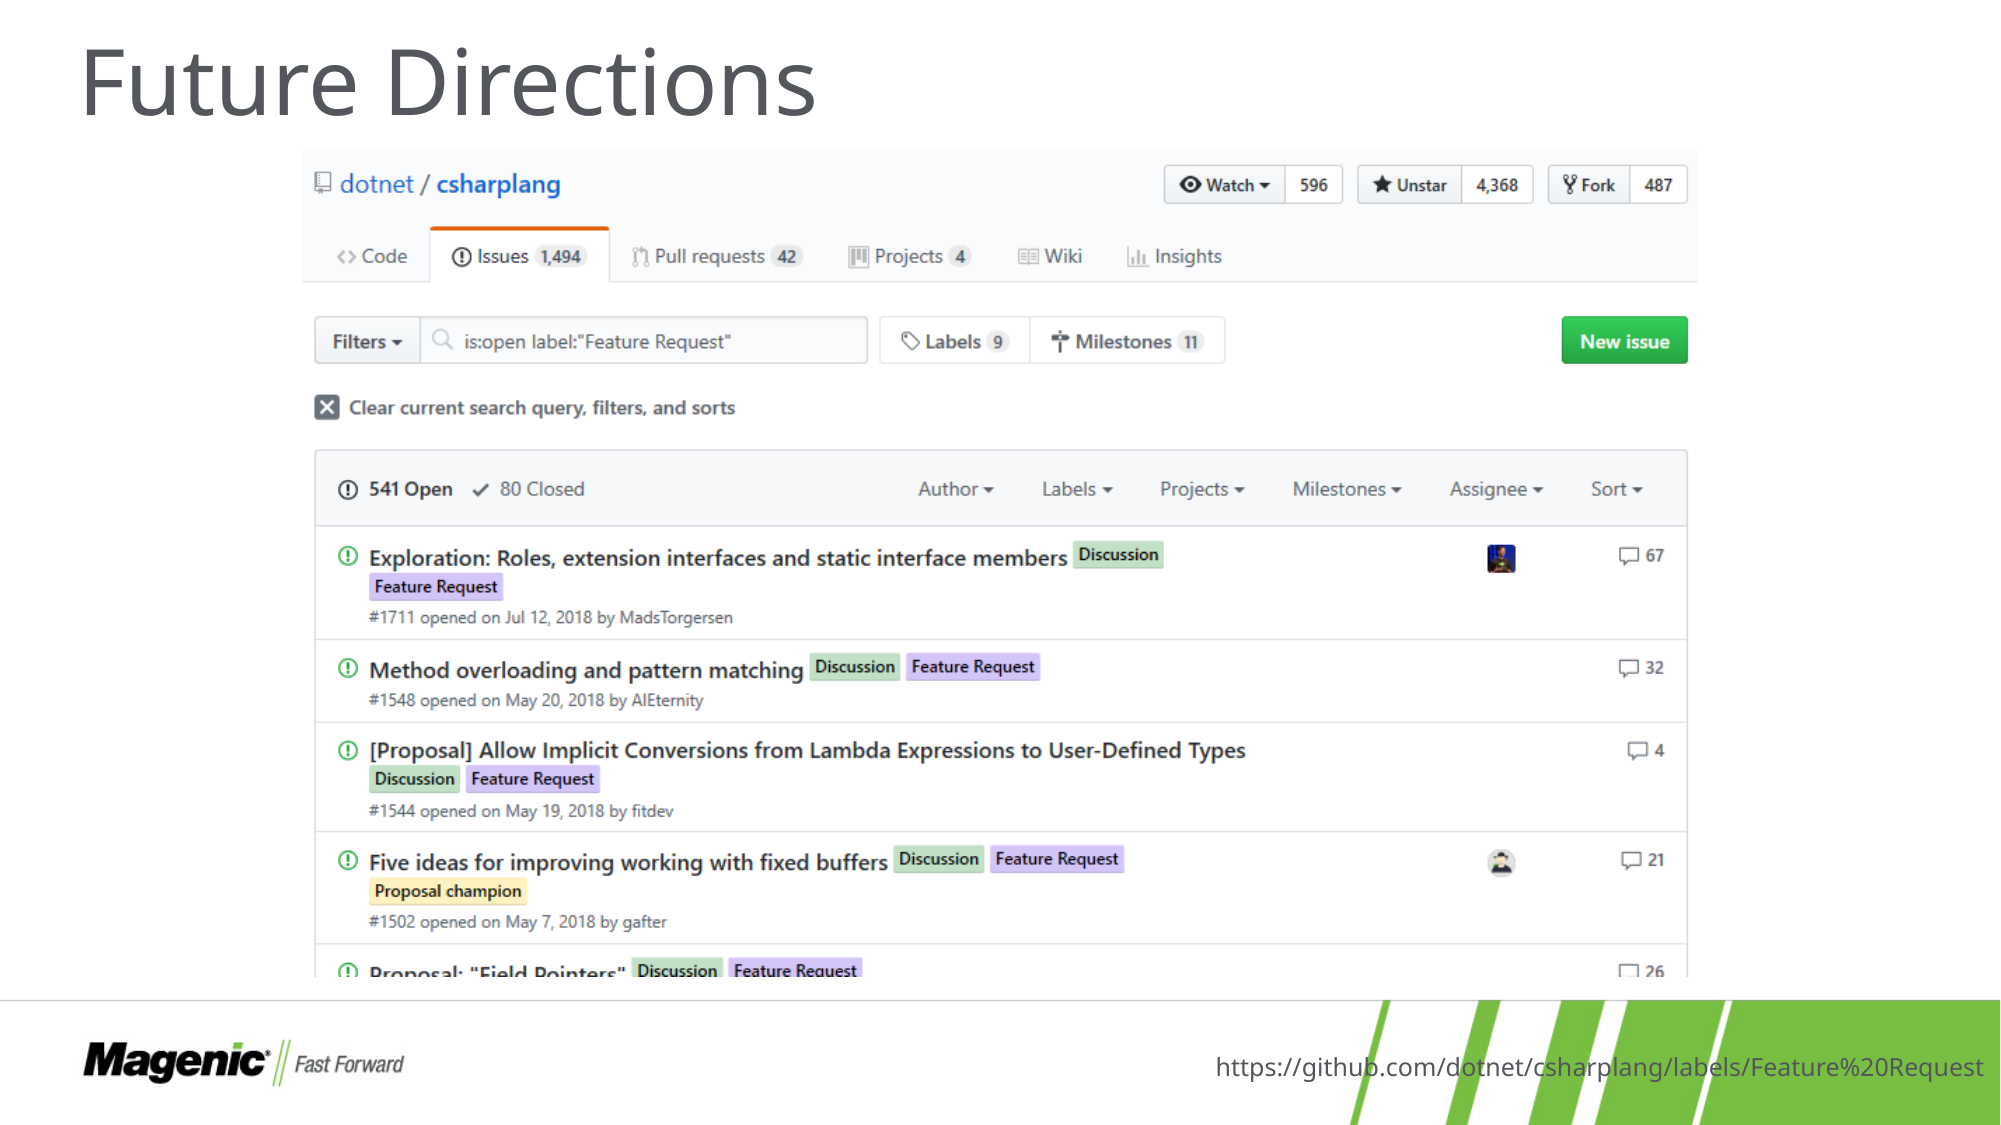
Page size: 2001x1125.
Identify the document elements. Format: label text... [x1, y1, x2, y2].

picture [0, 0, 2001, 1125]
title Future Directions [63, 41, 1938, 131]
text_box https://github.com/dotnet/csharplang/labels/Feature%20Request [920, 1029, 2000, 1104]
